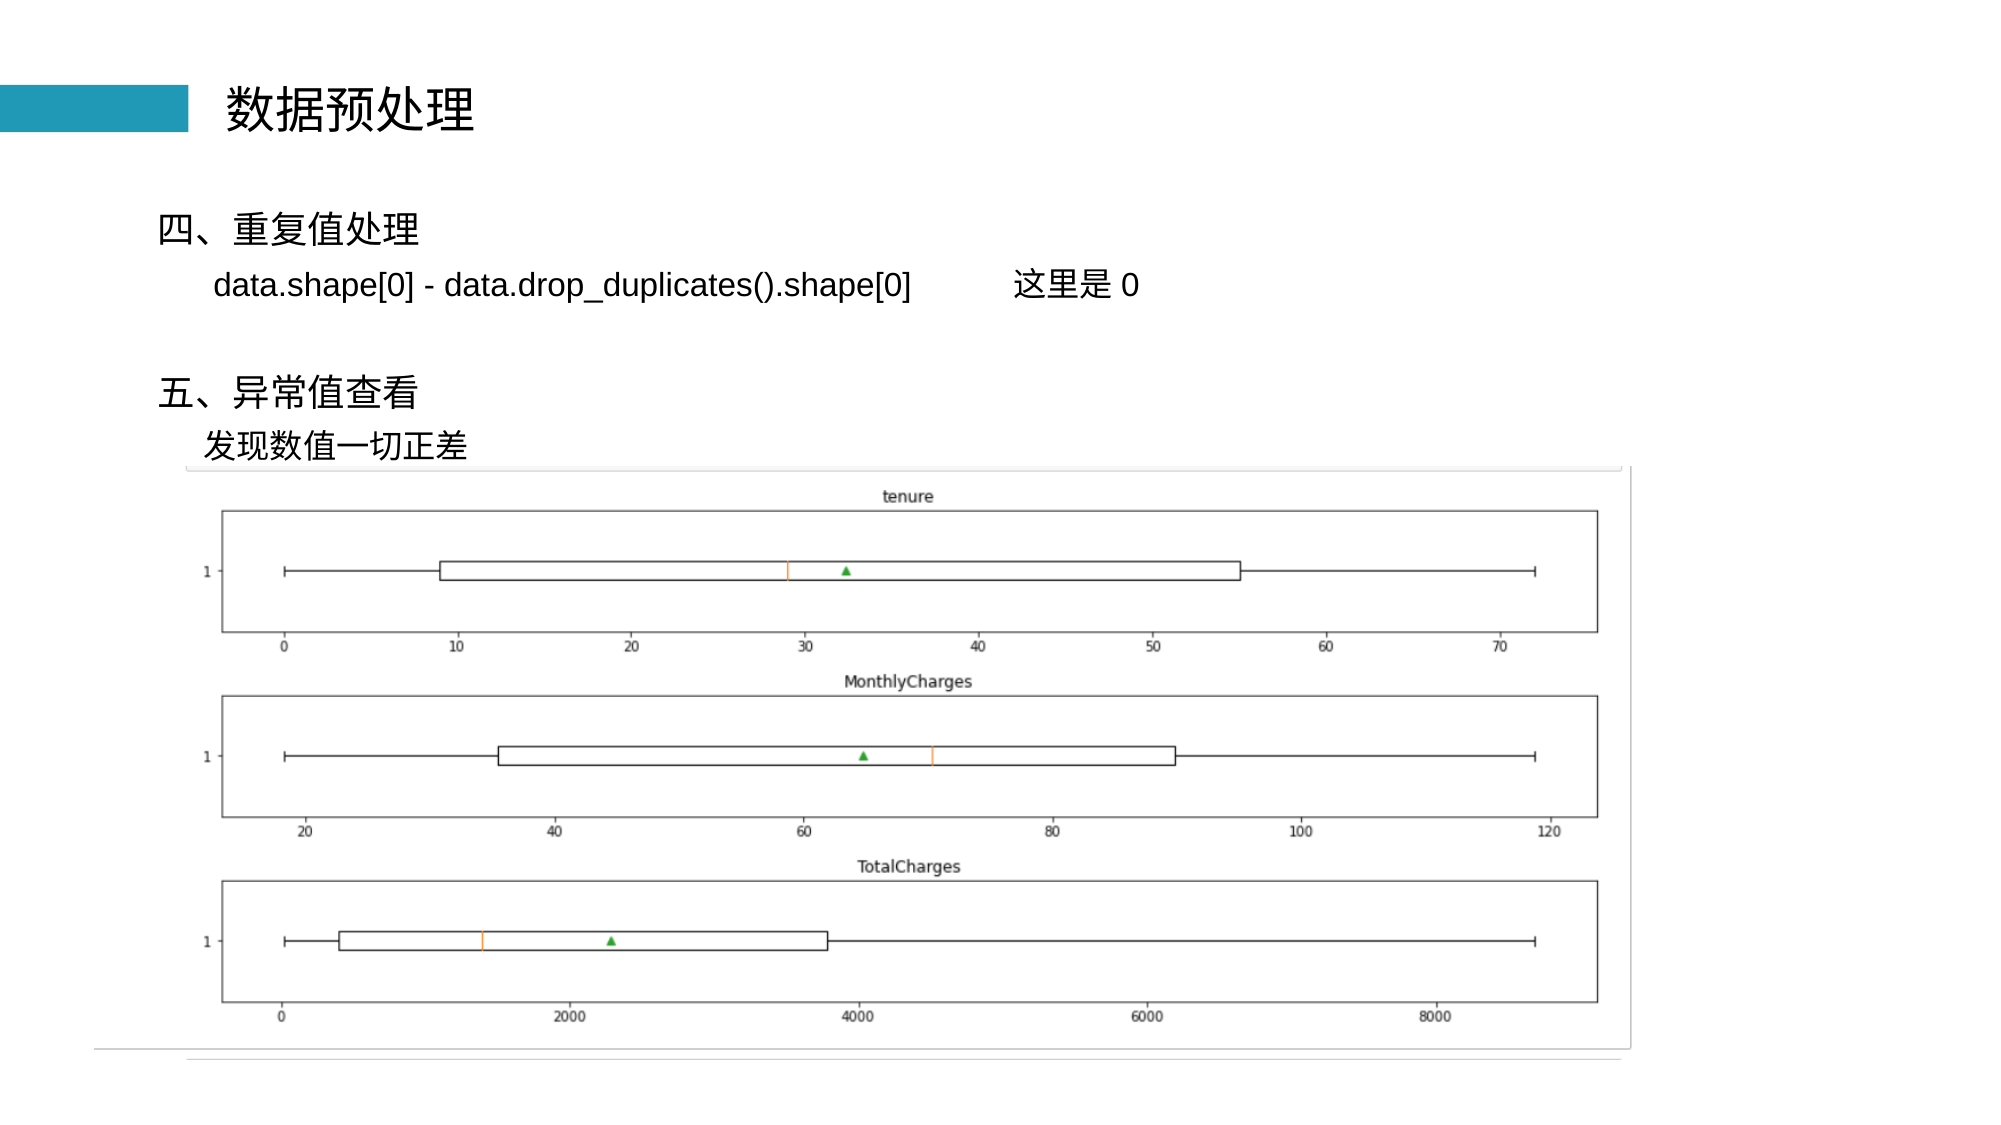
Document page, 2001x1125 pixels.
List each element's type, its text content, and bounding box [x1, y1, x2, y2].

picture [94, 466, 1651, 1060]
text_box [0, 70, 620, 147]
text_box 四、重复值处理 data.shape[0] - data.drop_duplicates().shape[0] 这里是0 五、异常值查看 发现数值一切正差 [143, 185, 1905, 577]
